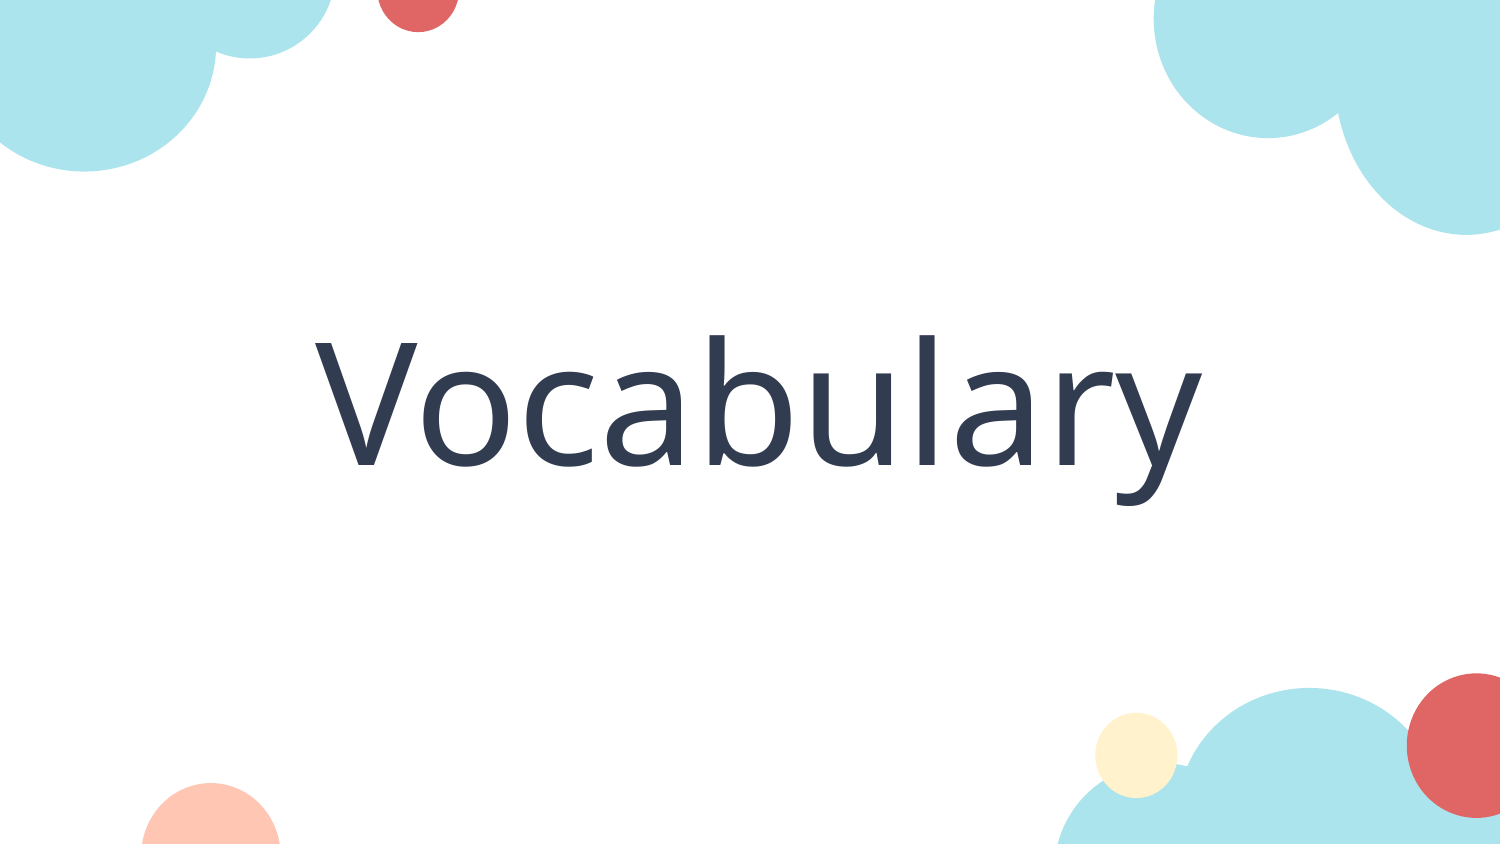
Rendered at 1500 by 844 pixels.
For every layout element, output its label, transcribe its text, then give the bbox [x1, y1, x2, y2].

subtitle Vocabulary [189, 311, 1311, 533]
